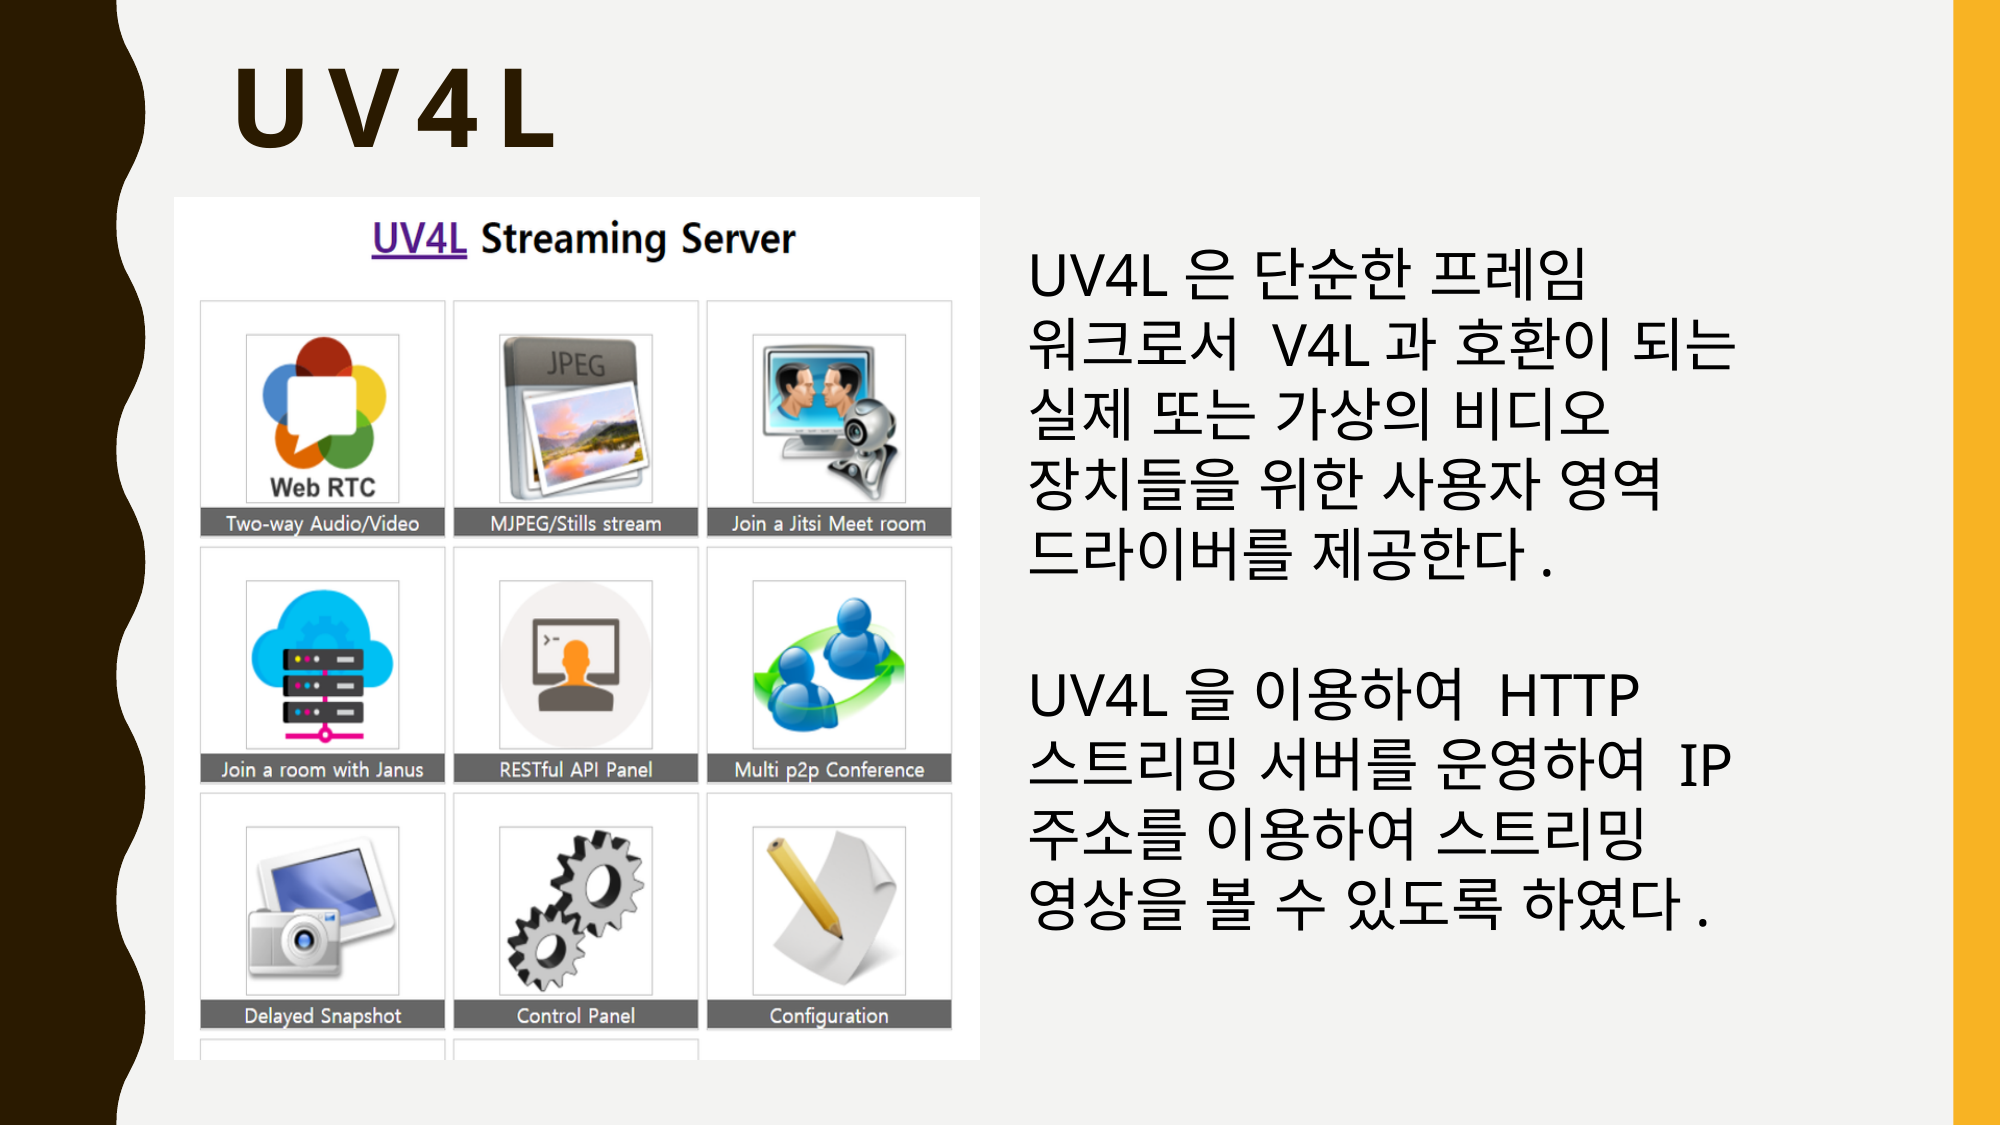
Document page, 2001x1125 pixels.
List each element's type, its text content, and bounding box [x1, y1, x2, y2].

picture [174, 197, 980, 1060]
text_box UV4L은 단순한 프레임 워크로서 V4L과 호환이 되는 실제 또는 가상의 비디오 장치들을 위한 사용자 영역 드라이버를 제공한다. UV4L을 이용하여 HTTP 스트리밍 서버를 운영하여 IP주소를 이용하여 스트리밍 영상을 볼 수 있도록 하였다. [1013, 231, 1818, 1016]
title uv4l [147, 45, 640, 179]
